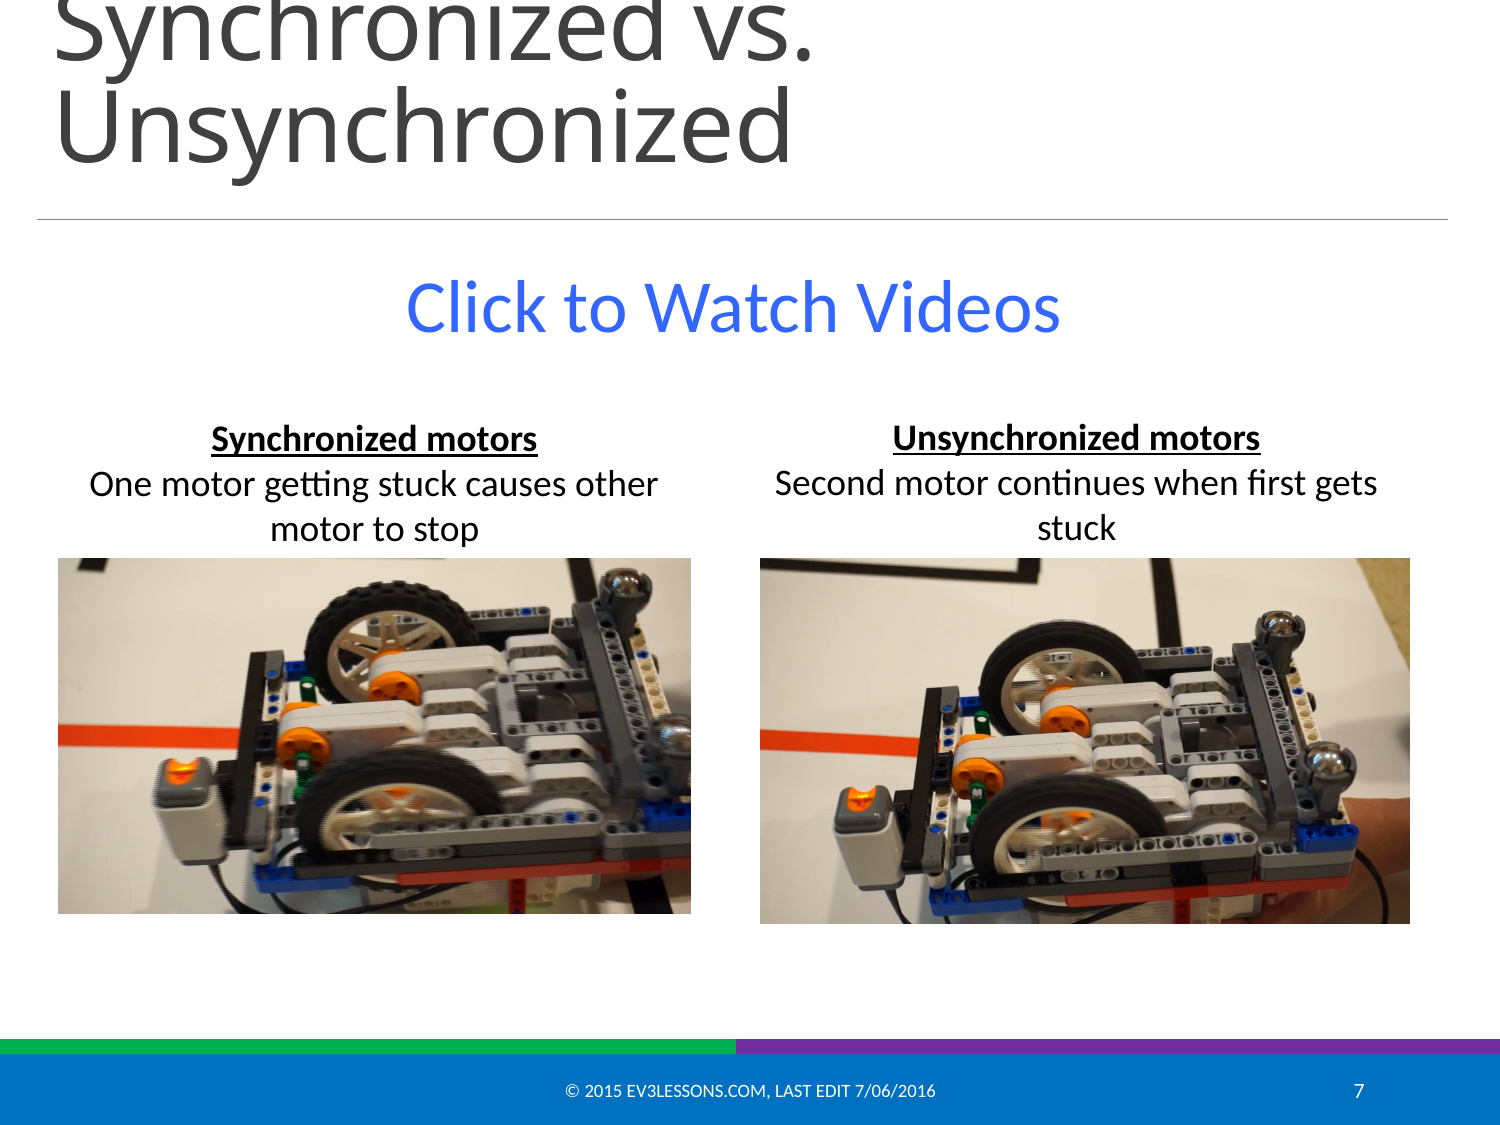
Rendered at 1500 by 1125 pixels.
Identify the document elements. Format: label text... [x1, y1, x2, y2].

title Synchronized vs. Unsynchronized [37, 47, 1448, 191]
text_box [759, 557, 1411, 925]
footer © 2015 EV3Lessons.com, Last edit 7/06/2016 [453, 1059, 1047, 1120]
text_box Synchronized motors One motor getting stuck causes other motor to stop [57, 406, 692, 556]
slide_number 7 [1218, 1059, 1380, 1120]
text_box Click to Watch Videos [350, 249, 1119, 355]
text_box Unsynchronized motors Second motor continues when first gets stuck [759, 405, 1394, 555]
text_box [57, 557, 692, 915]
